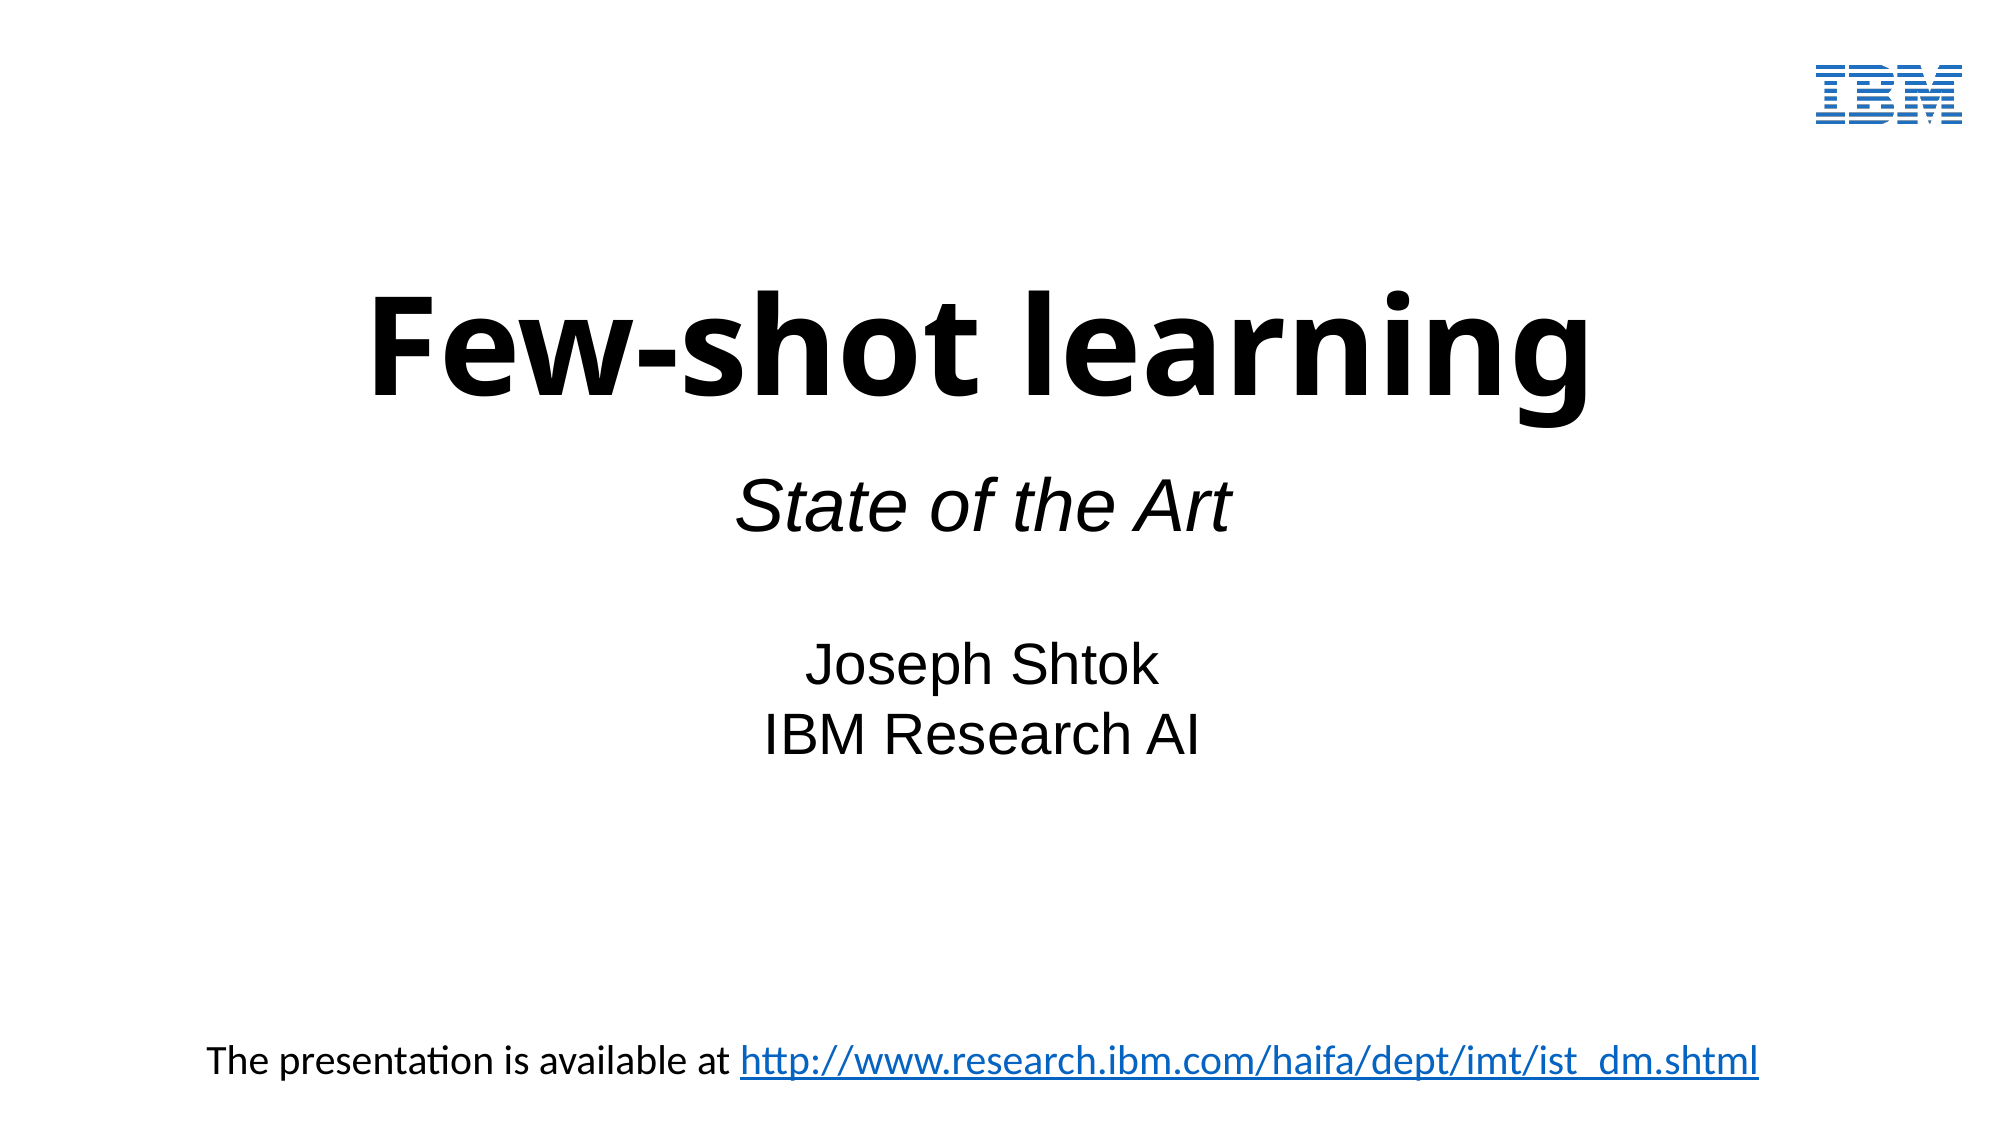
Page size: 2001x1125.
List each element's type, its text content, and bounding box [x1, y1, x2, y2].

text_box The presentation is available at http://www.research.ibm.com/haifa/dept/imt/ist_dm.shtml [191, 1025, 1775, 1091]
picture [1816, 65, 1962, 124]
title Few-shot learning [230, 41, 1731, 434]
subtitle State of the Art Joseph Shtok IBM Research AI [232, 448, 1733, 721]
